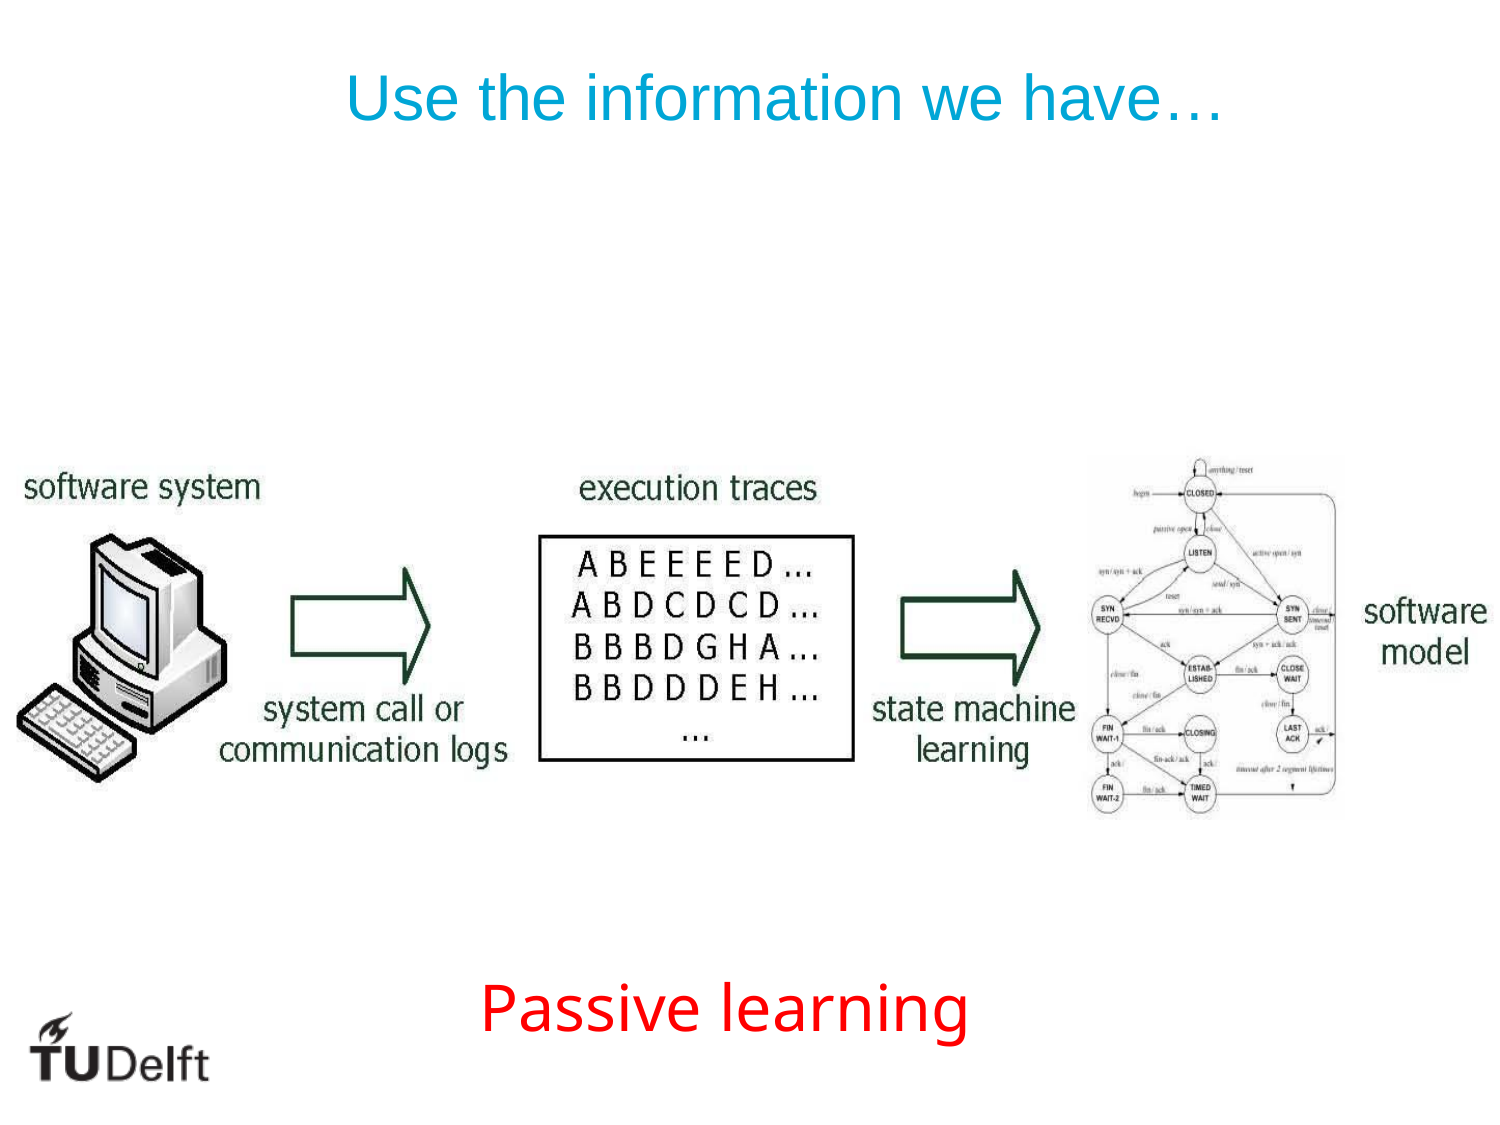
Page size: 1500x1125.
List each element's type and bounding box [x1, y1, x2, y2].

picture [0, 445, 1500, 821]
title [345, 55, 1500, 231]
text_box [468, 961, 983, 1050]
